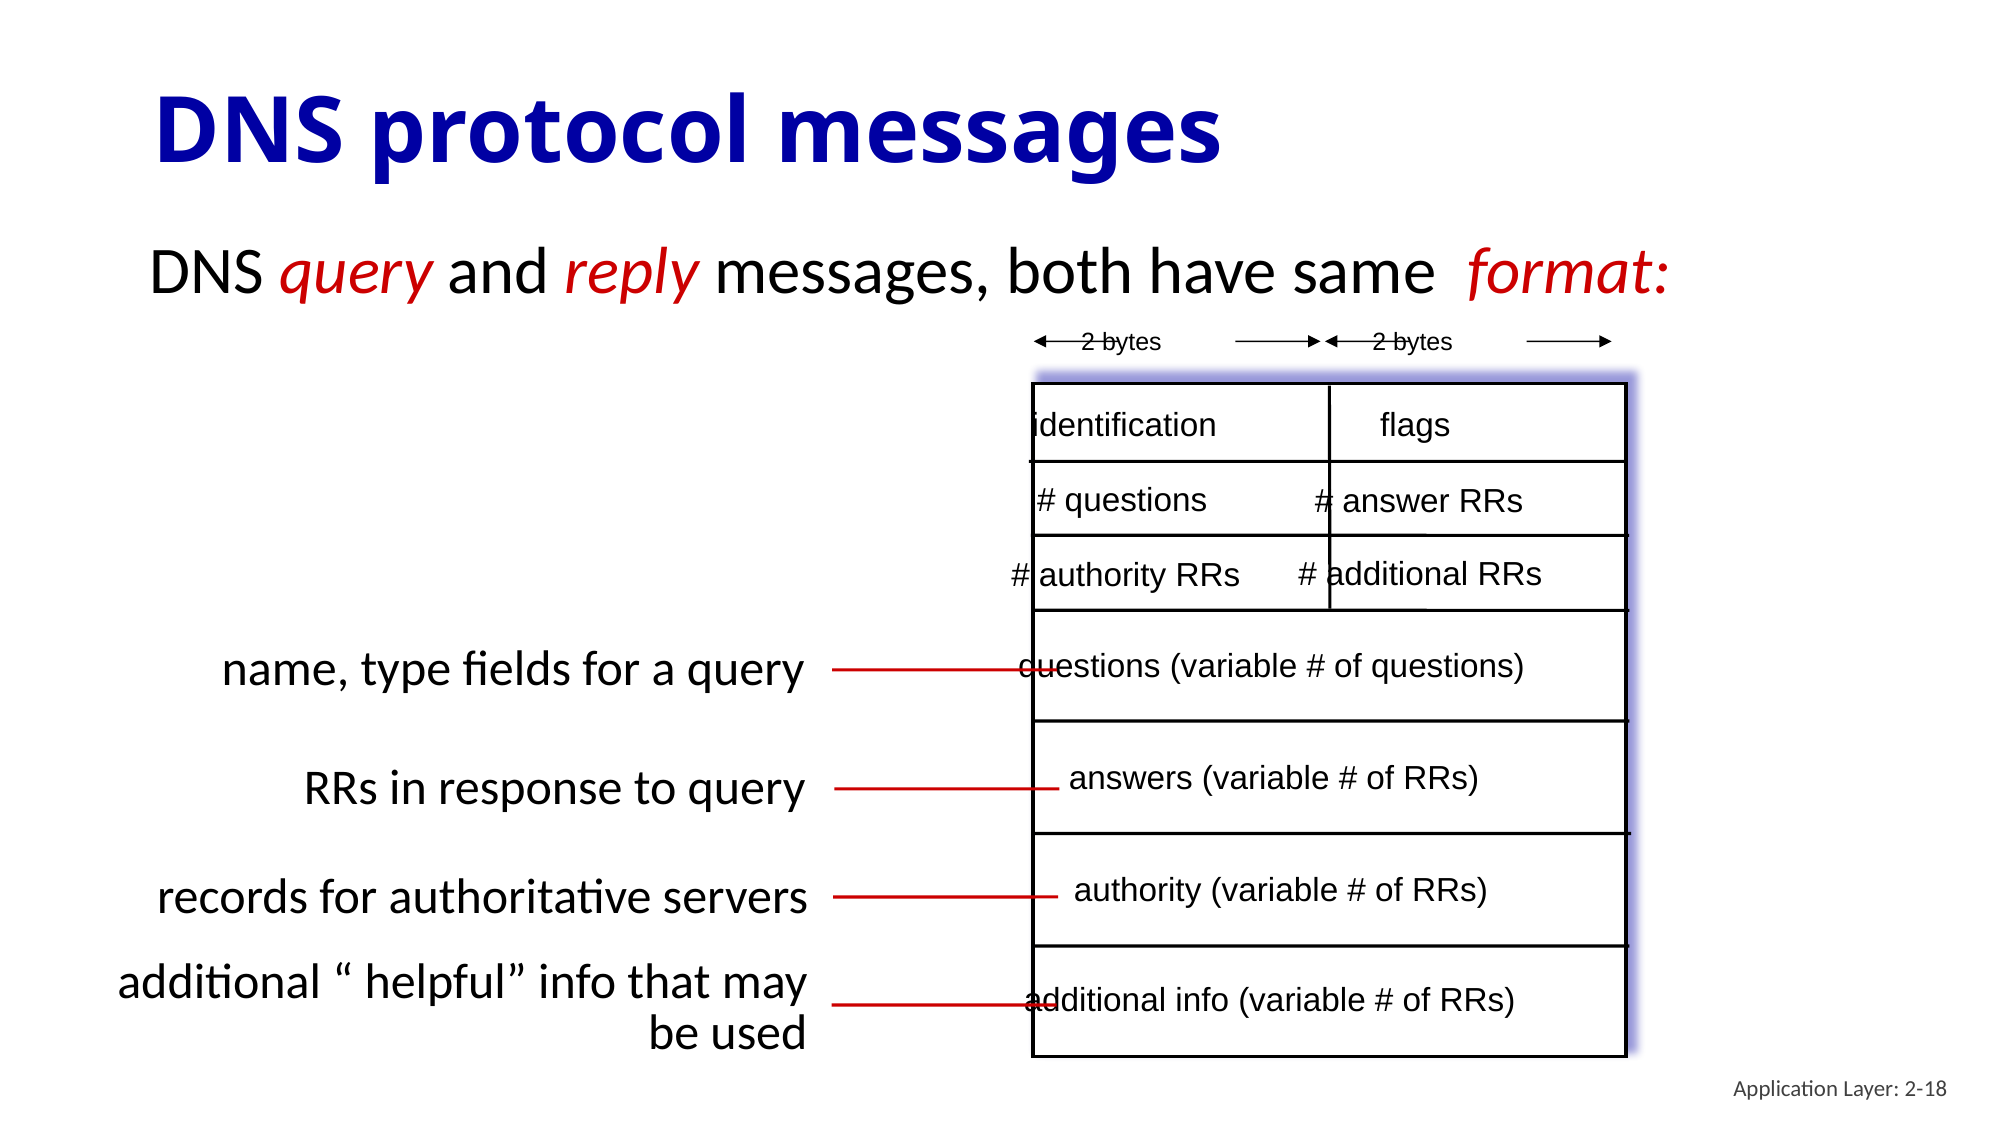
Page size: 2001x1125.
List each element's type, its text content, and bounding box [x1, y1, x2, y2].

text_box name, type fields for a query [168, 637, 820, 704]
text_box DNS query and reply messages, both have same format: [113, 228, 1819, 313]
text_box records for authoritative servers [35, 865, 824, 932]
title DNS protocol messages [137, 59, 1863, 207]
text_box additional “ helpful” info that may be used [65, 950, 823, 1068]
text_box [1028, 317, 1632, 1057]
text_box RRs in response to query [163, 756, 821, 822]
slide_number Application Layer: 2-18 [1512, 1056, 1963, 1117]
